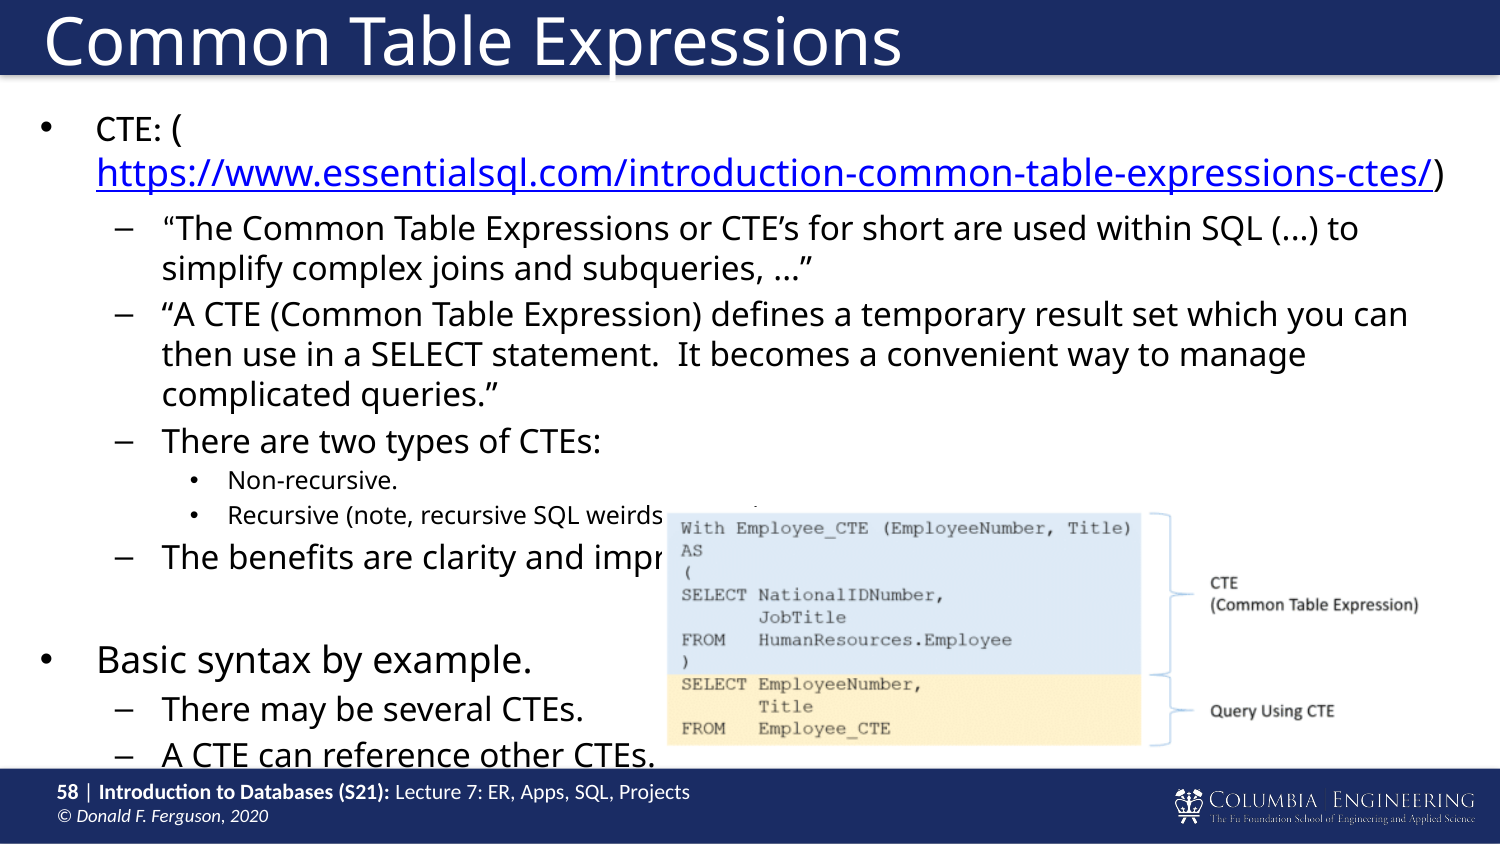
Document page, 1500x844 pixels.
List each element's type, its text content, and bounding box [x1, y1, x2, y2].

title Common Table Expressions [28, 0, 1450, 73]
picture [662, 507, 1426, 755]
list CTE: (https://www.essentialsql.com/introduction-common-table-expressions-ctes/) “The Common Table Expressions or CTE’s for short are used within SQL (...) to simplify complex joins and subqueries, ...” “A CTE (Common Table Expression) defines a temporary result set which you can then use in a SELECT statement. It becomes a convenient way to manage complicated queries.” There are two types of CTEs: Non-recursive. Recursive (note, recursive SQL weirds me out). The benefits are clarity and improved quality through incremental development. Basic syntax by example. There may be several CTEs. A CTE can reference other CTEs. [24, 96, 1475, 760]
